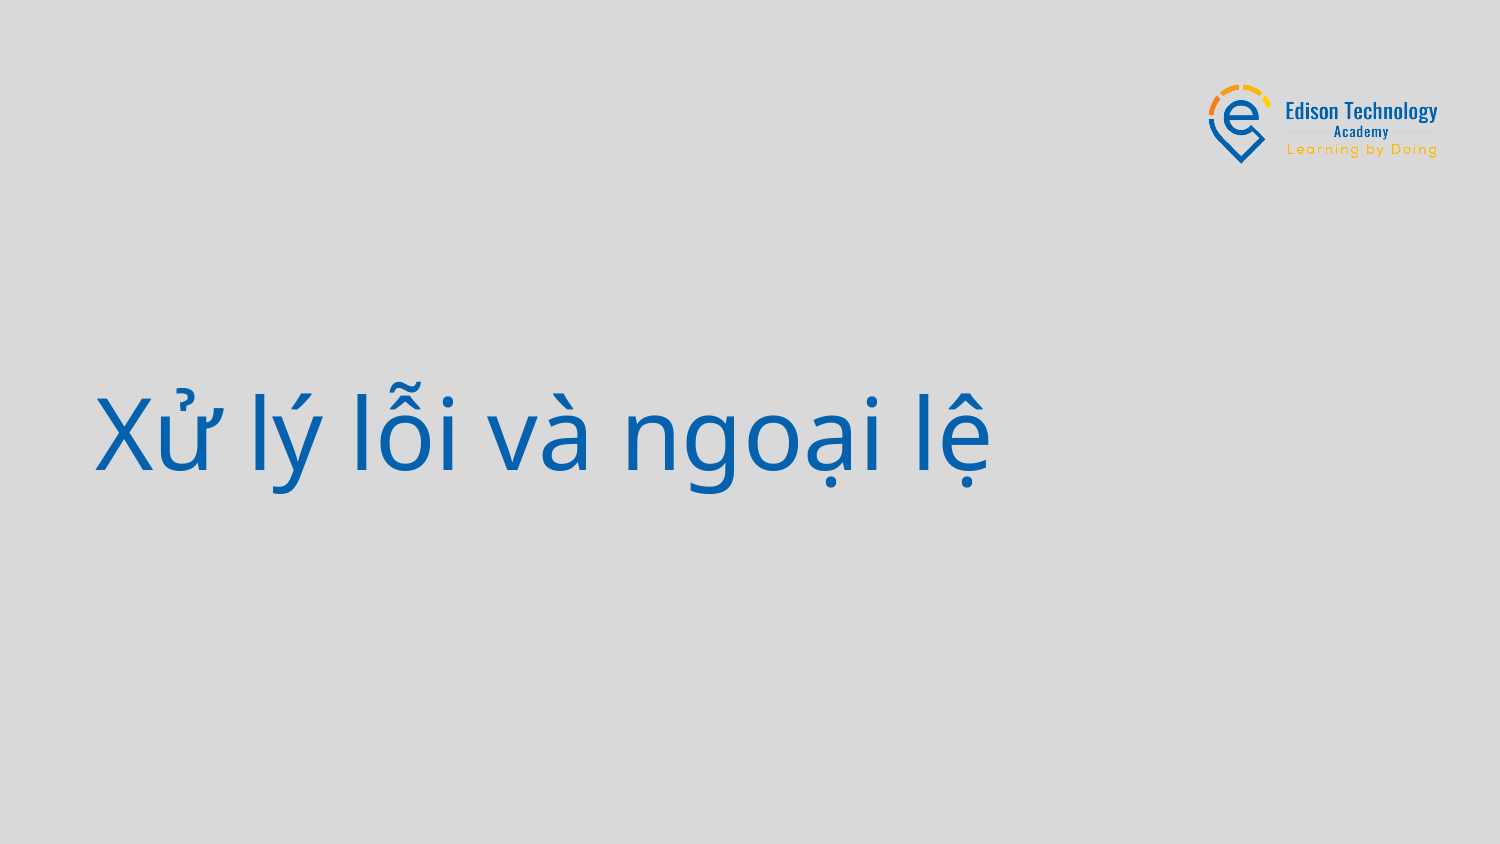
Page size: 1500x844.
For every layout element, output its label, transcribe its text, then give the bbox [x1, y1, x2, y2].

title Xử lý lỗi và ngoại lệ [80, 86, 1357, 758]
picture [1147, 83, 1500, 167]
